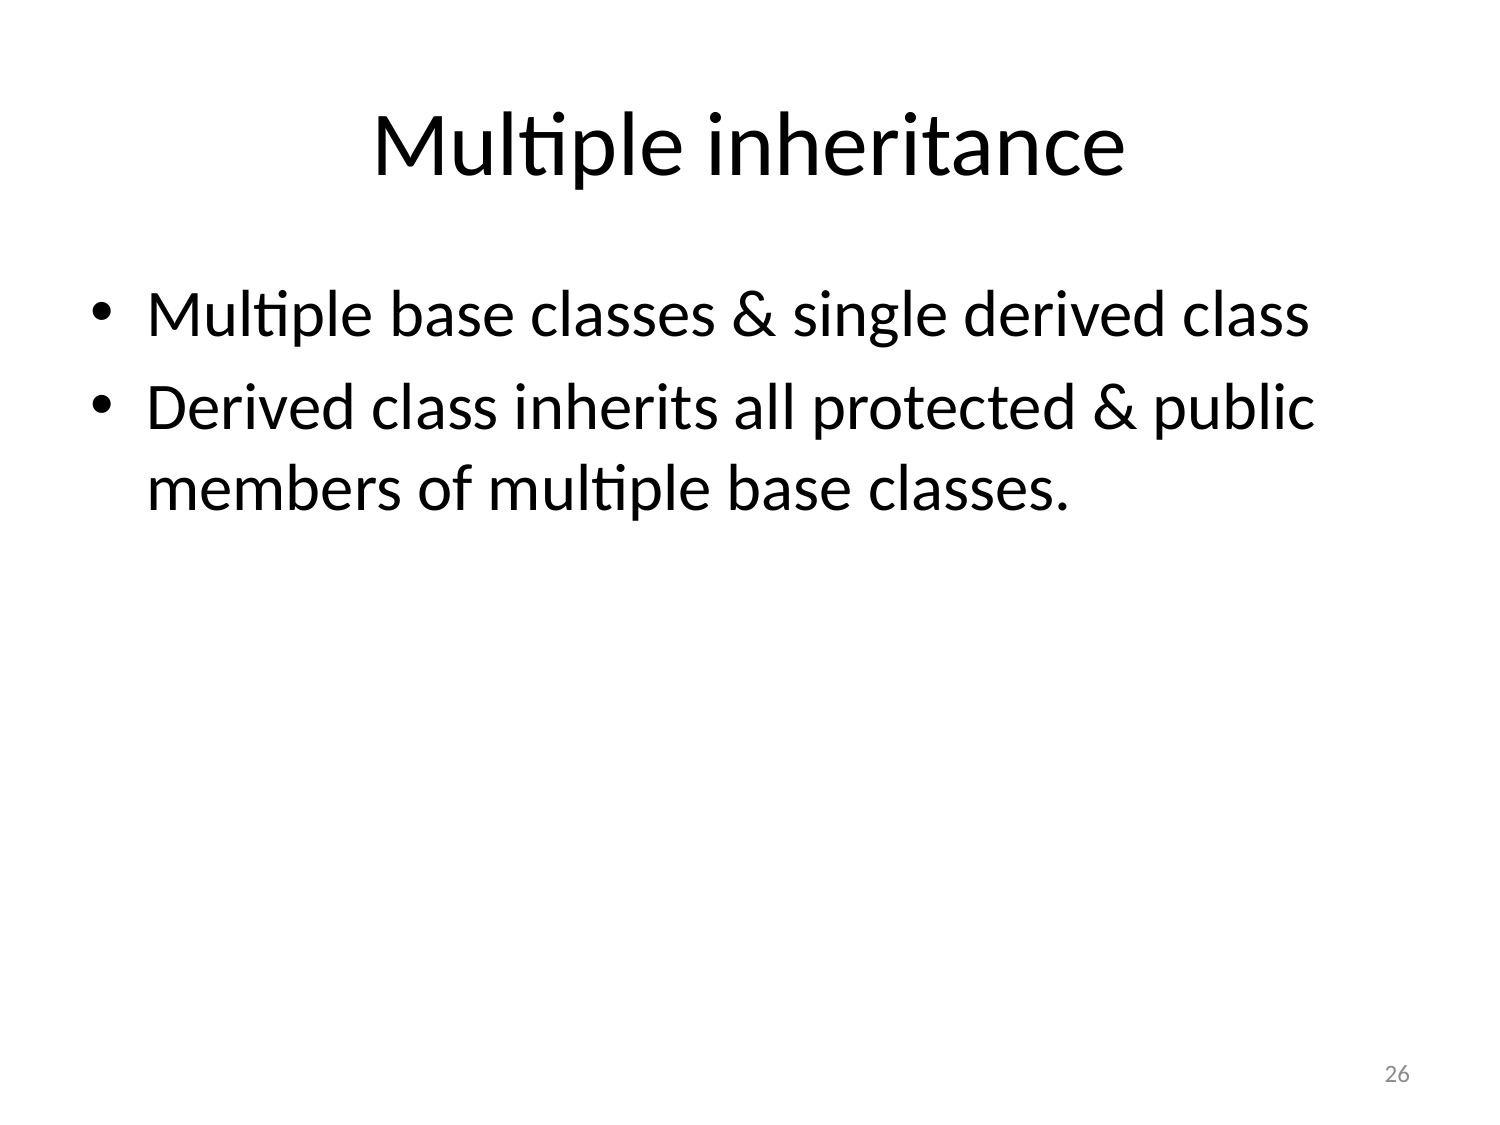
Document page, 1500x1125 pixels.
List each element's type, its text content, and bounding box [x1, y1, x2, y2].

slide_number 26 [1074, 1042, 1425, 1103]
list Multiple base classes & single derived class Derived class inherits all protected & public members of multiple base classes. [75, 262, 1425, 1005]
title Multiple inheritance [75, 45, 1425, 233]
